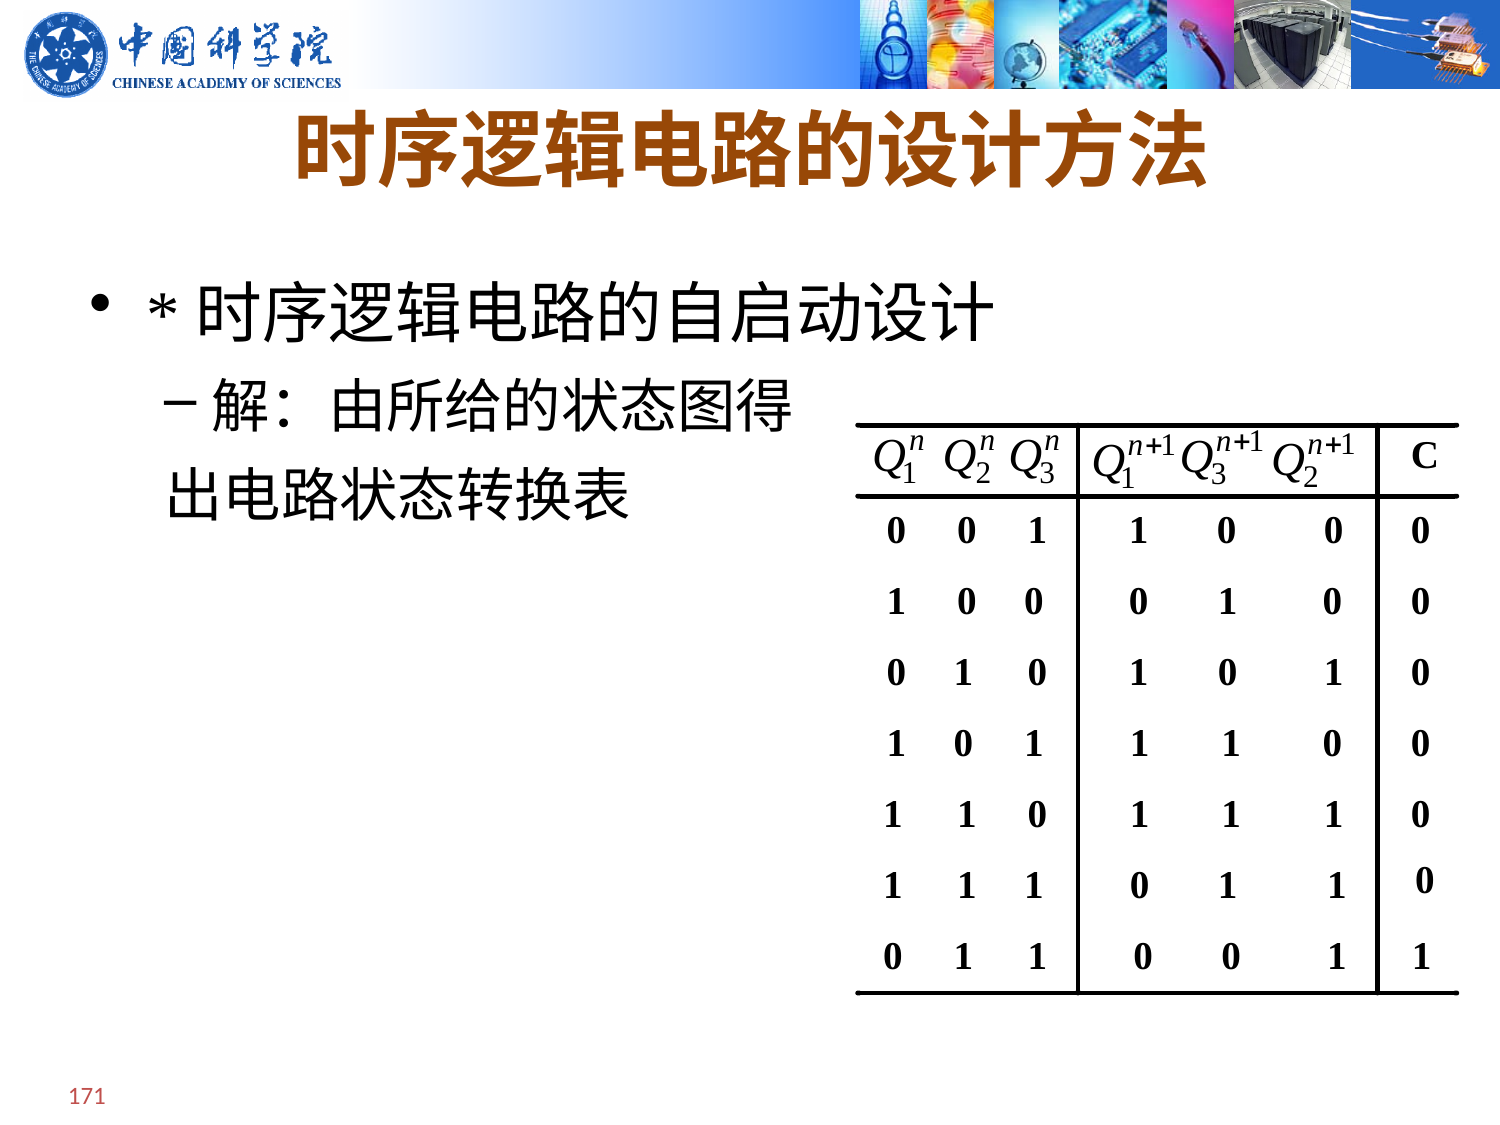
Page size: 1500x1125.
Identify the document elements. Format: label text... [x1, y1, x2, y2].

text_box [844, 349, 1471, 1016]
picture [860, 0, 1500, 89]
title 时序逻辑电路的设计方法 [76, 90, 1427, 220]
list *时序逻辑电路的自启动设计 解：由所给的状态图得 出电路状态转换表 [75, 255, 1471, 1005]
picture [23, 10, 349, 102]
